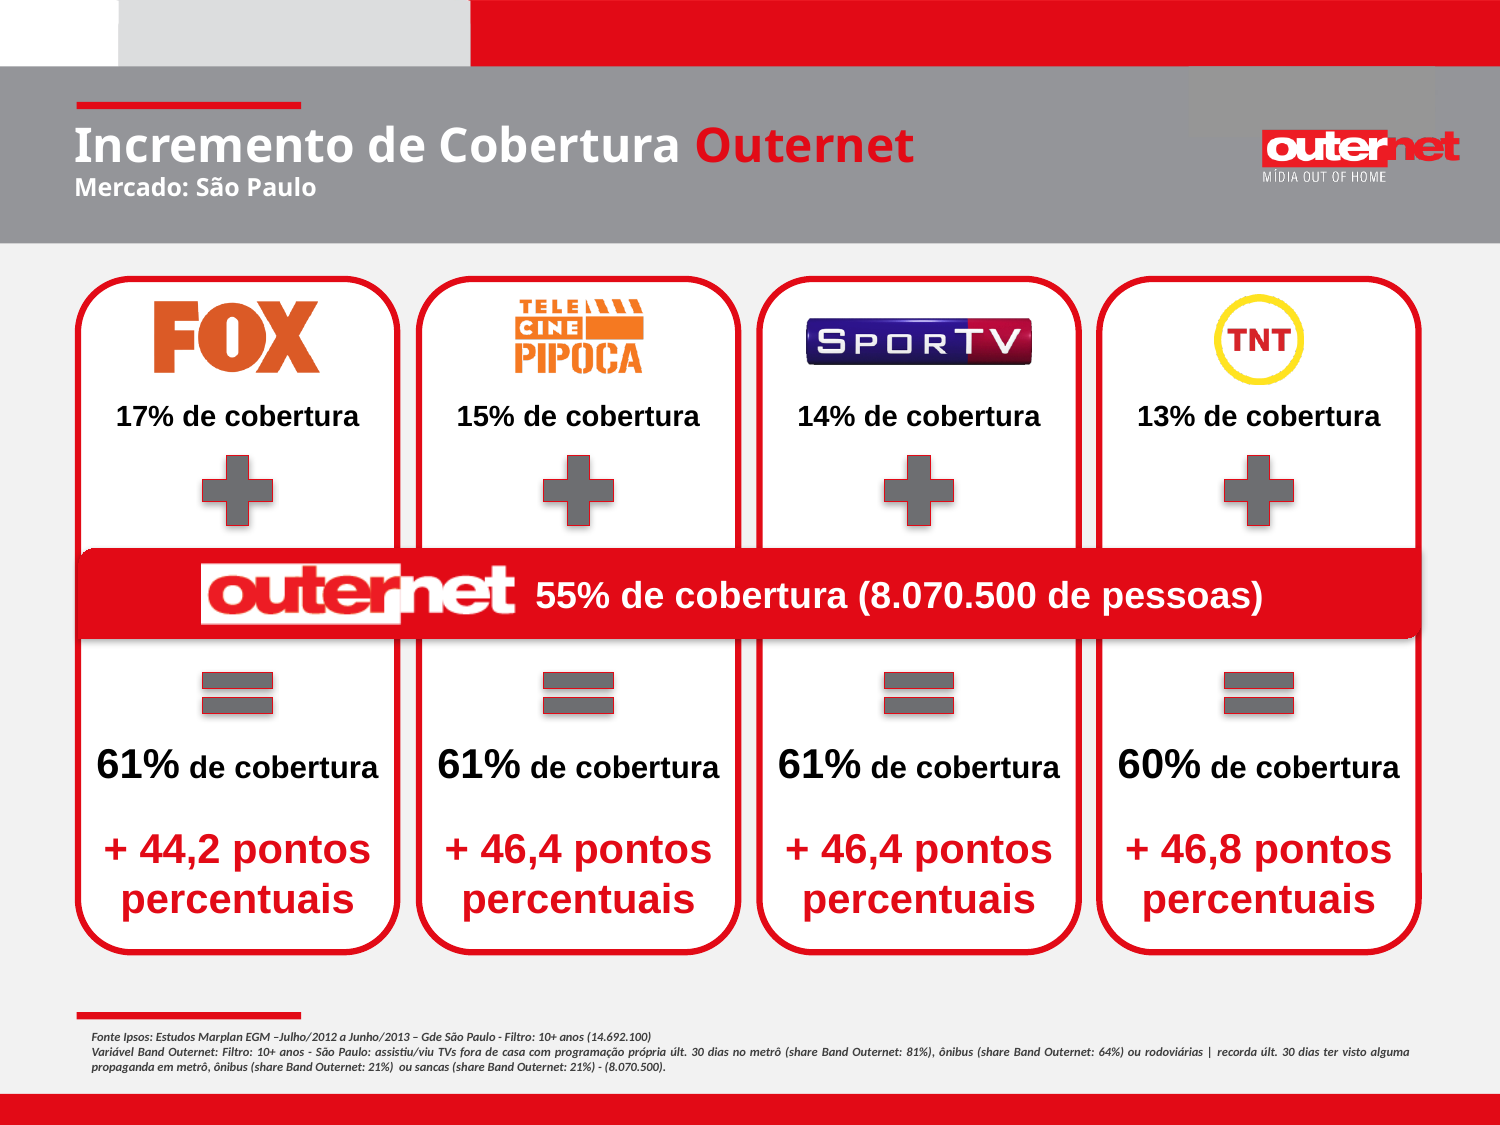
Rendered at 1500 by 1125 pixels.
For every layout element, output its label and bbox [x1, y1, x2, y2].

picture [0, 67, 1500, 243]
text_box [76, 278, 1424, 1083]
text_box [59, 101, 1436, 211]
